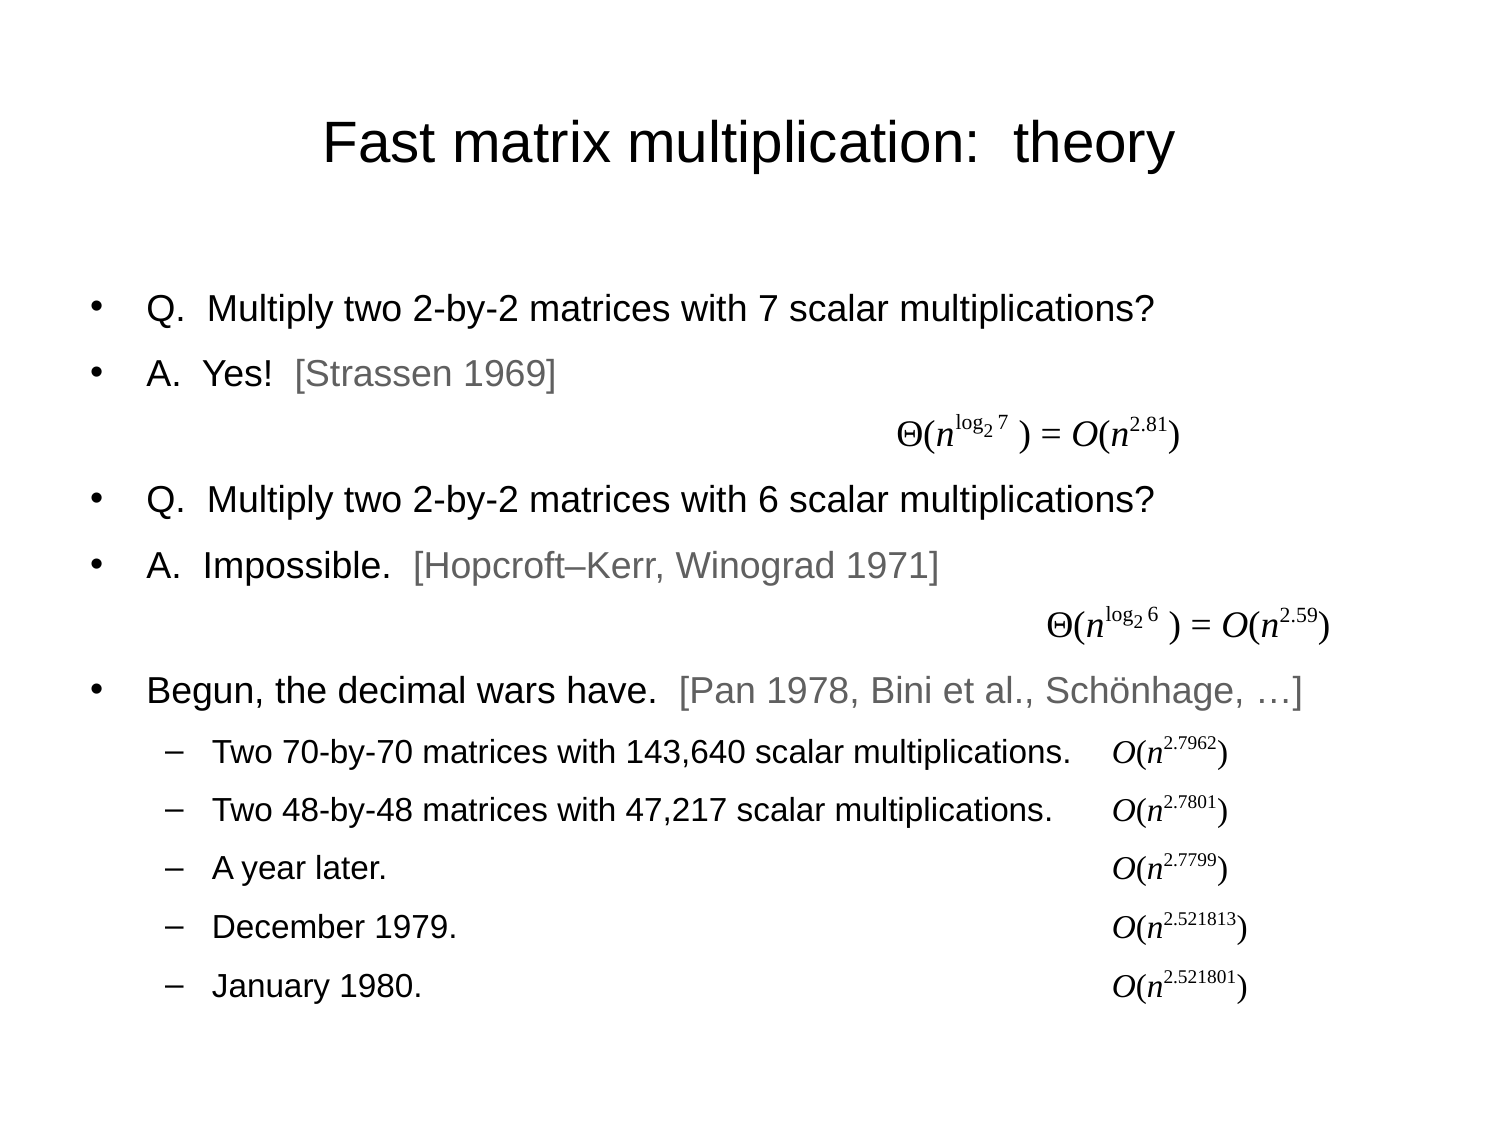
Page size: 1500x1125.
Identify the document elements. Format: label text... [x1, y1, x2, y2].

title Fast matrix multiplication: theory [74, 44, 1426, 233]
list Q. Multiply two 2-by-2 matrices with 7 scalar multiplications? A. Yes! [Strassen 1969] Θ(nlog27) = O(n2.81) Q. Multiply two 2-by-2 matrices with 6 scalar multiplications? A. Impossible. [Hopcroft–Kerr, Winograd 1971] Θ(nlog26) = O(n2.59) Begun, the decimal wars have. [Pan 1978, Bini et al., Schönhage, …] Two 70-by-70 matrices with 143,640 scalar multiplications. O(n2.7962) Two 48-by-48 matrices with 47,217 scalar multiplications. O(n2.7801) A year later. O(n2.7799) December 1979. O(n2.521813) January 1980. O(n2.521801) [74, 262, 1426, 1006]
